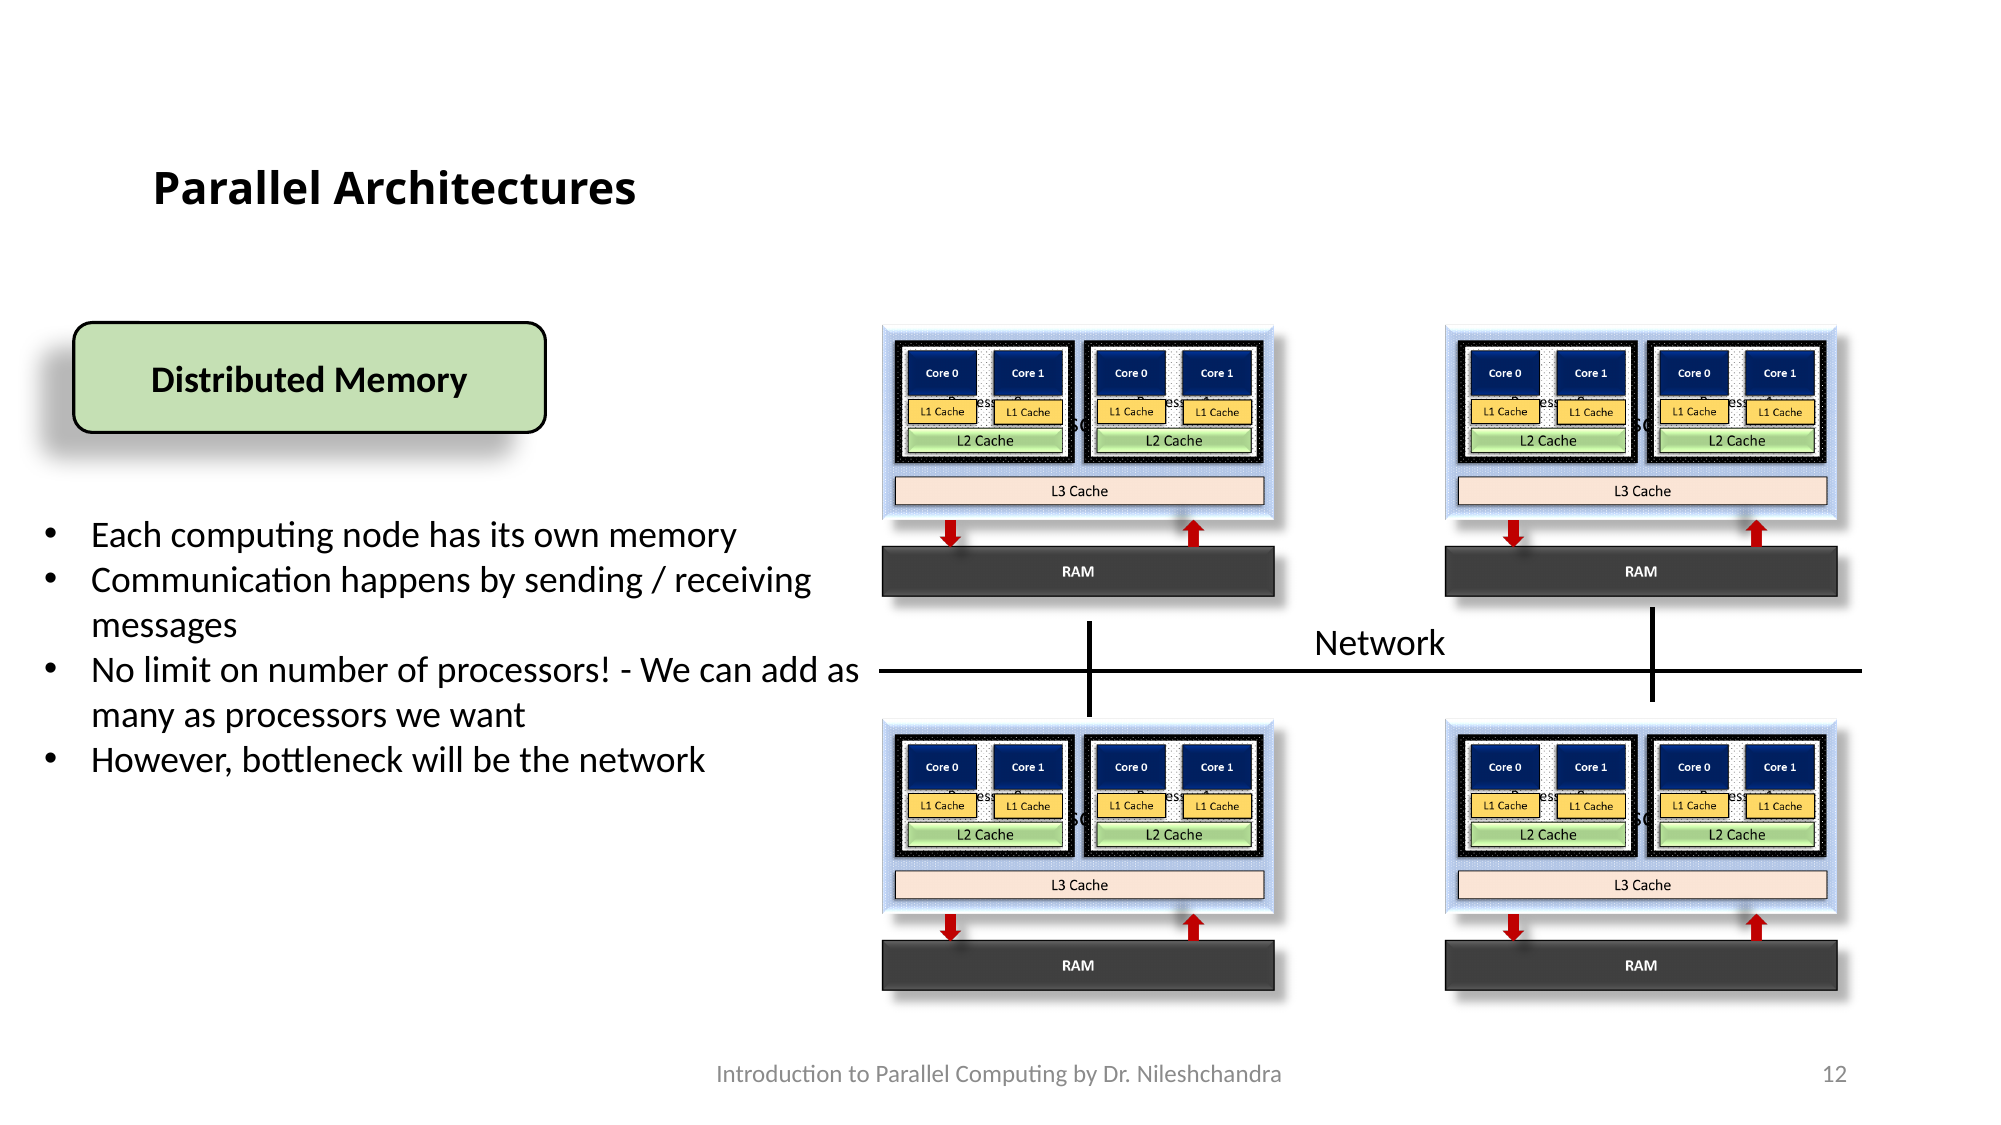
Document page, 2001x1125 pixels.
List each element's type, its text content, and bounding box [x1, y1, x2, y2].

text_box Each computing node has its own memory Communication happens by sending / receiving messages No limit on number of processors! - We can add as many as processors we want However, bottleneck will be the network [29, 502, 946, 833]
footer Introduction to Parallel Computing by Dr. Nileshchandra [662, 1042, 1338, 1103]
picture [1442, 322, 1863, 622]
picture [879, 322, 1300, 622]
text_box Network [1299, 610, 1461, 671]
picture [879, 716, 1300, 1016]
text_box Distributed Memory [72, 321, 547, 434]
slide_number 12 [1412, 1042, 1863, 1103]
picture [1442, 716, 1863, 1016]
title Parallel Architectures [137, 59, 1863, 278]
